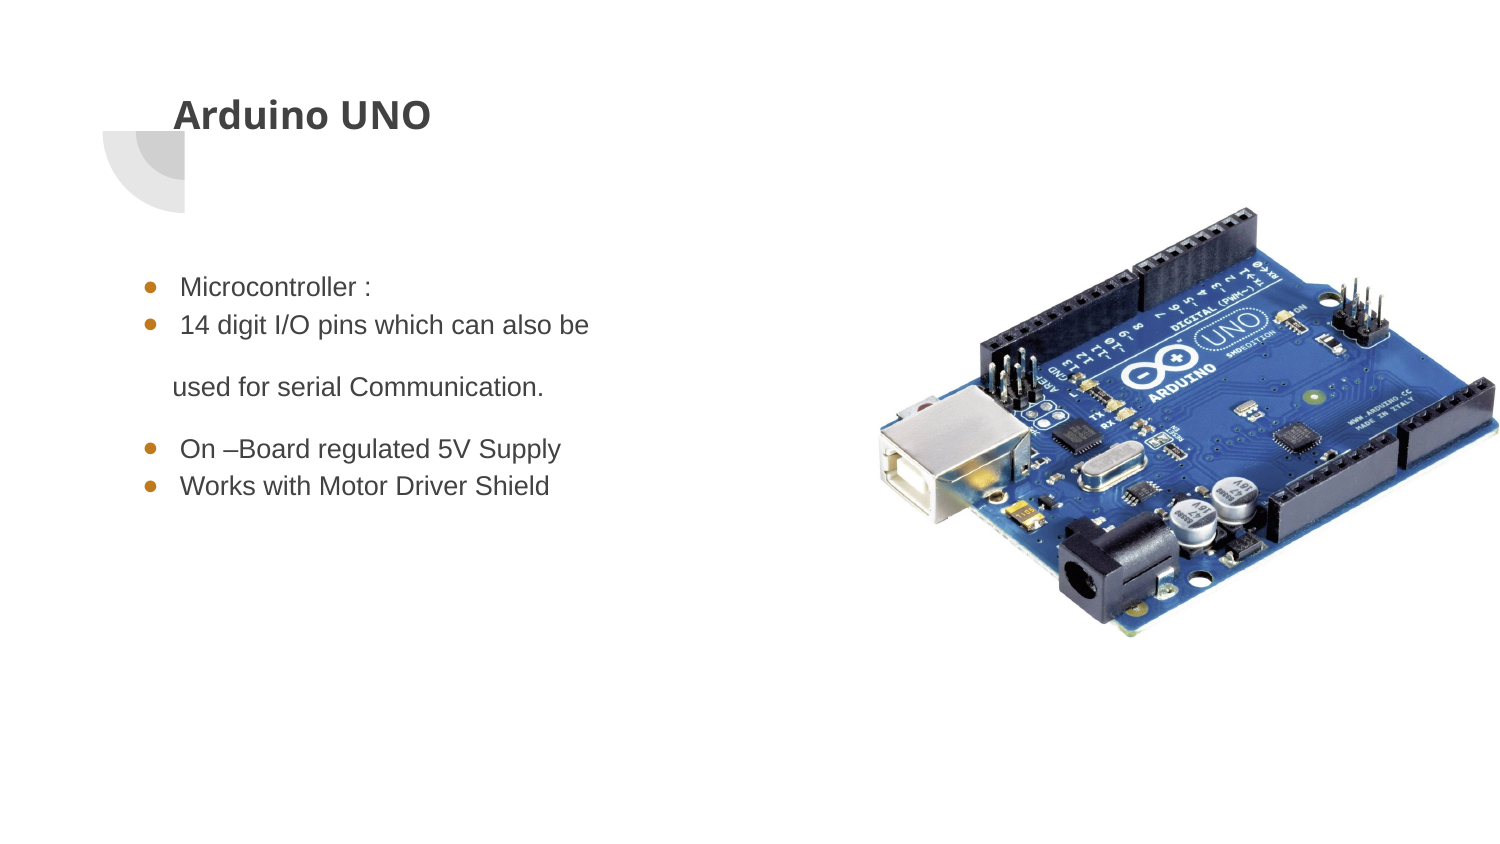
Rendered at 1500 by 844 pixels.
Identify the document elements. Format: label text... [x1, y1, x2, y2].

list Microcontroller : 14 digit I/O pins which can also be used for serial Communication. On –Board regulated 5V Supply Works with Motor Driver Shield [127, 250, 1123, 671]
title Arduino UNO [127, 66, 716, 153]
picture [877, 206, 1500, 638]
